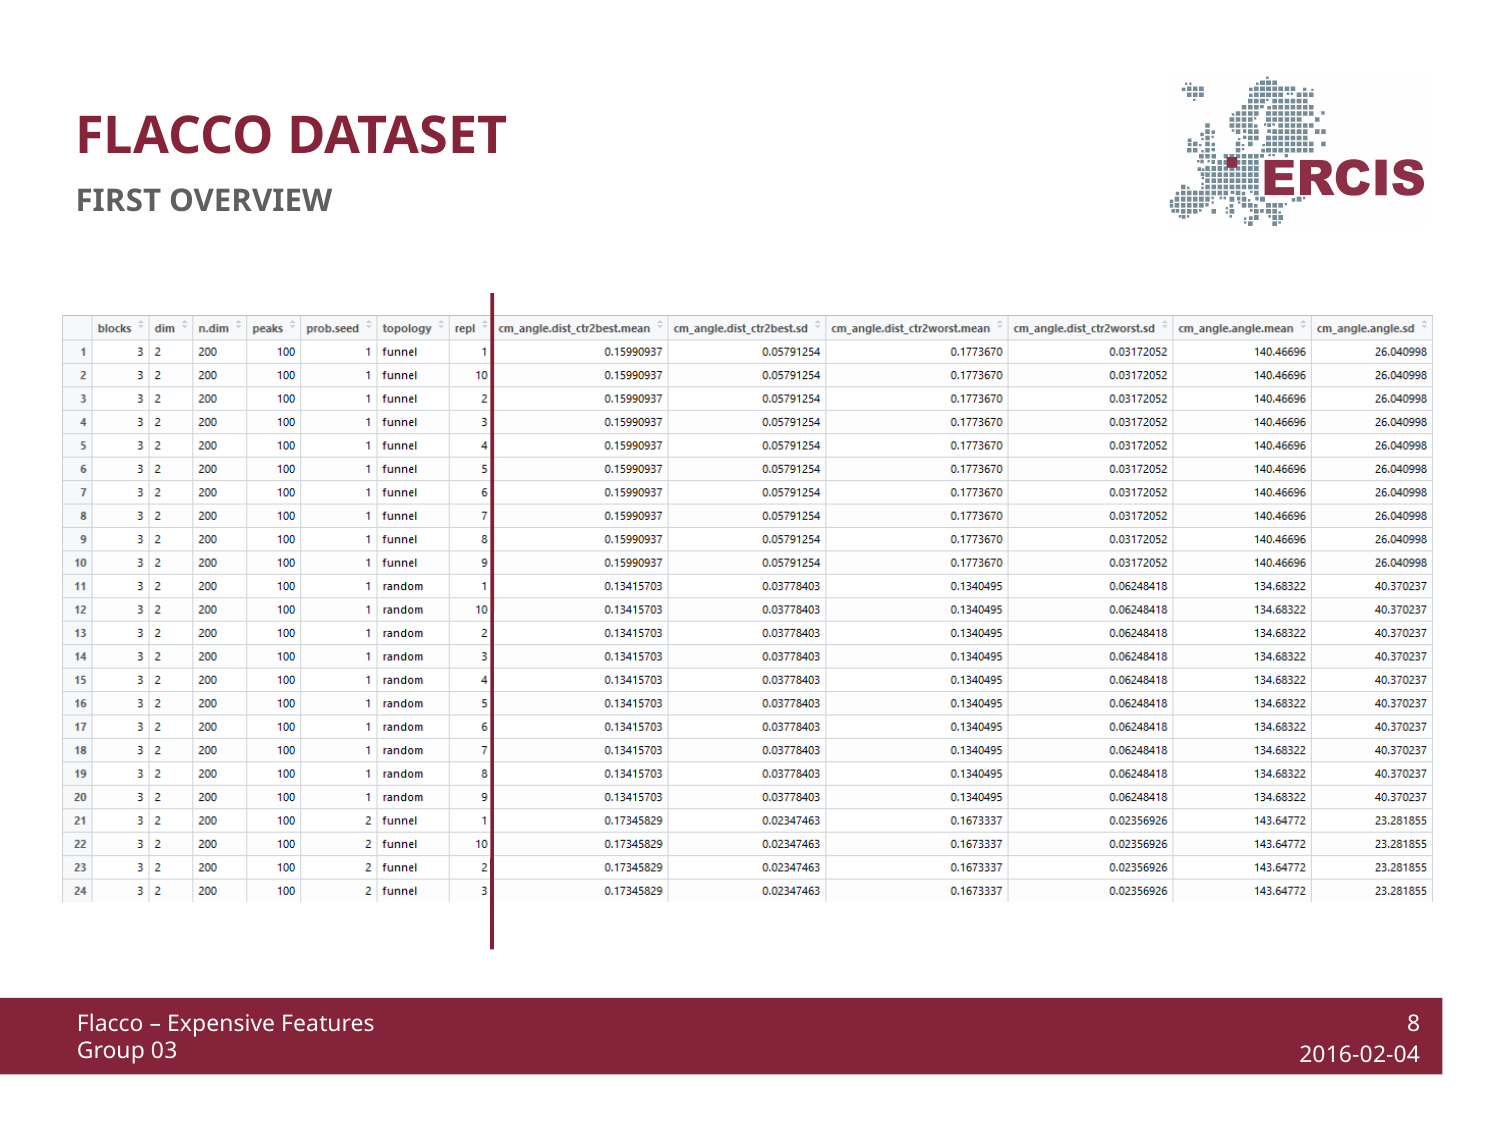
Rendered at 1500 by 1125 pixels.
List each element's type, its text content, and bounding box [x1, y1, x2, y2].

picture [1167, 72, 1426, 229]
list Flacco Dataset [60, 94, 1129, 172]
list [61, 314, 1433, 902]
list First overview [60, 172, 1129, 220]
